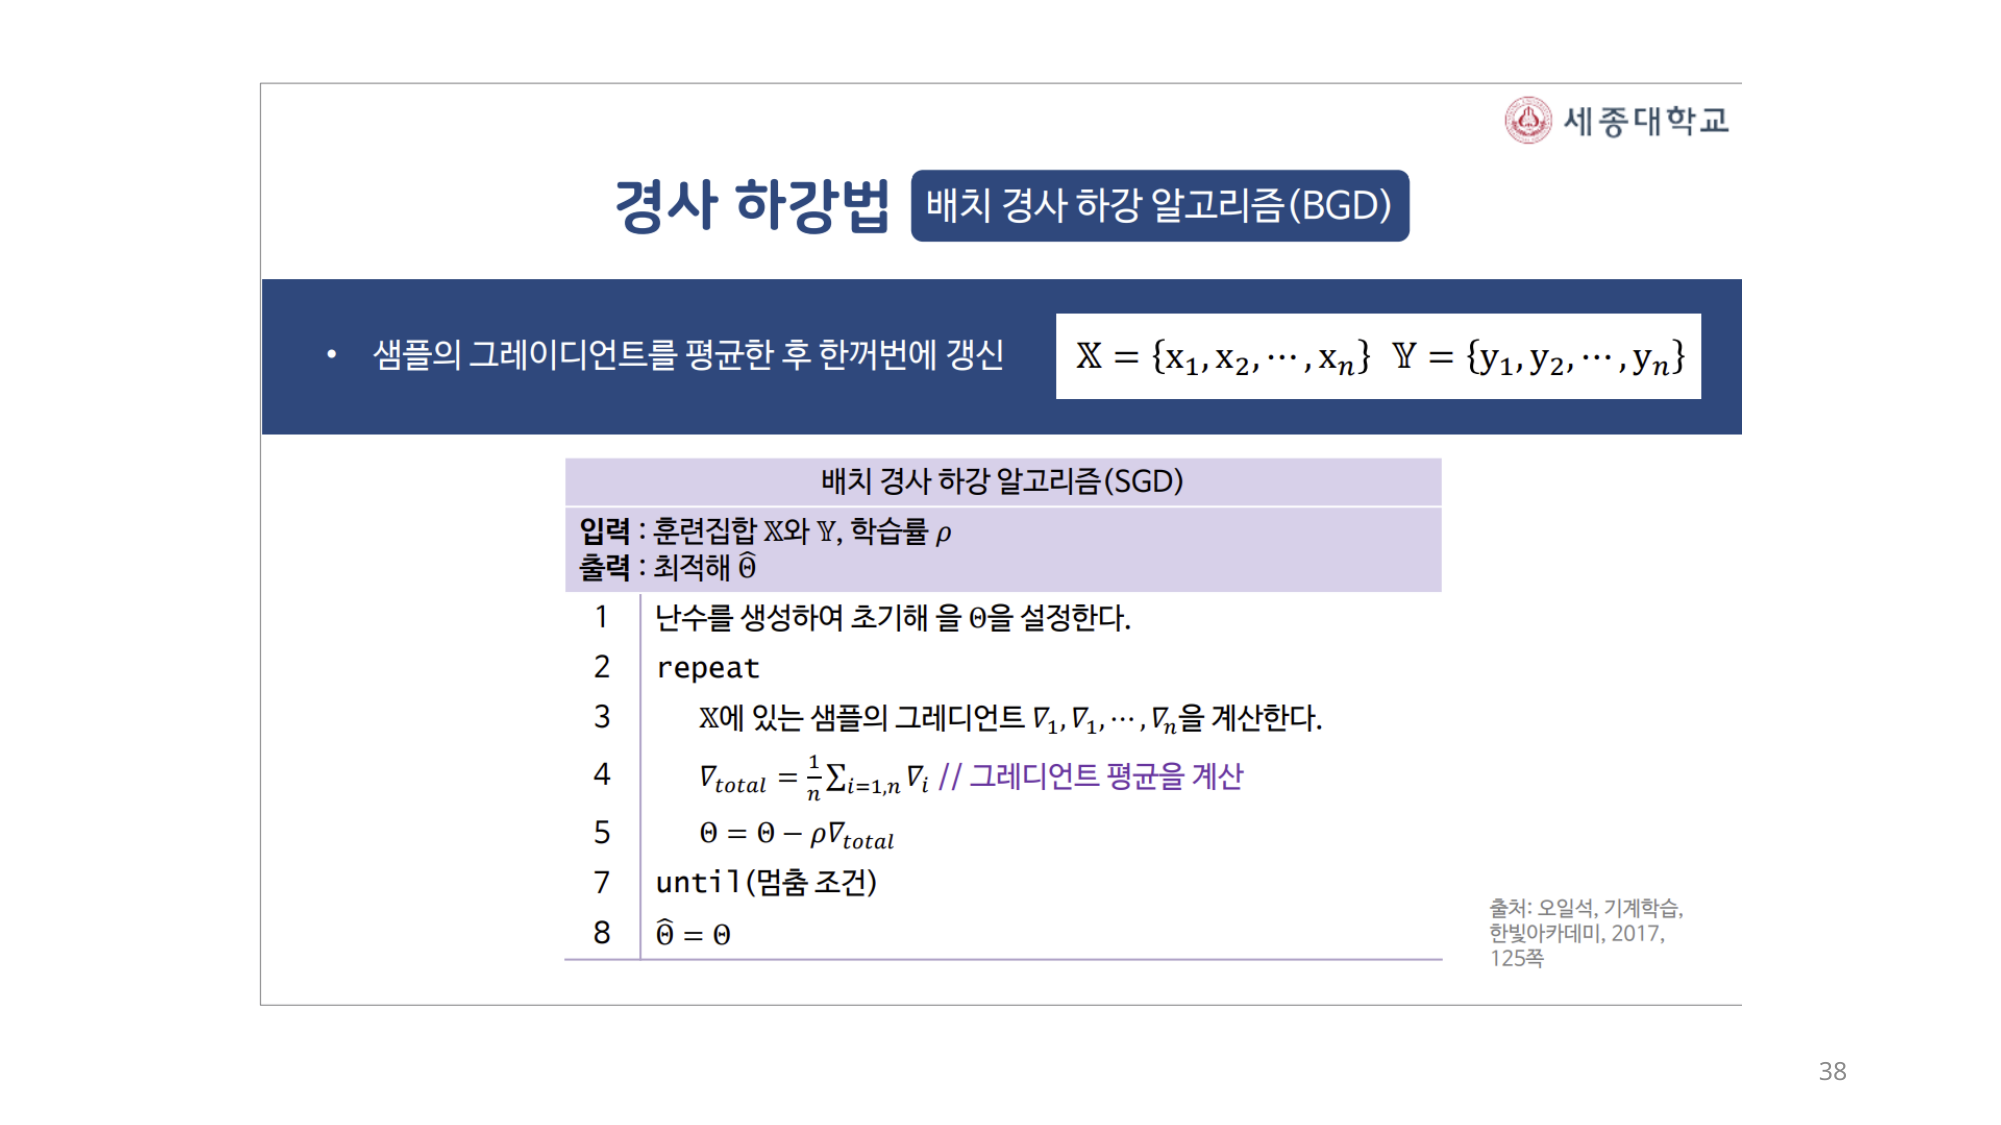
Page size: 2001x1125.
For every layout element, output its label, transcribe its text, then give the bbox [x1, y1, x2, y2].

slide_number 38 [1412, 1042, 1863, 1103]
picture [258, 79, 1742, 1009]
